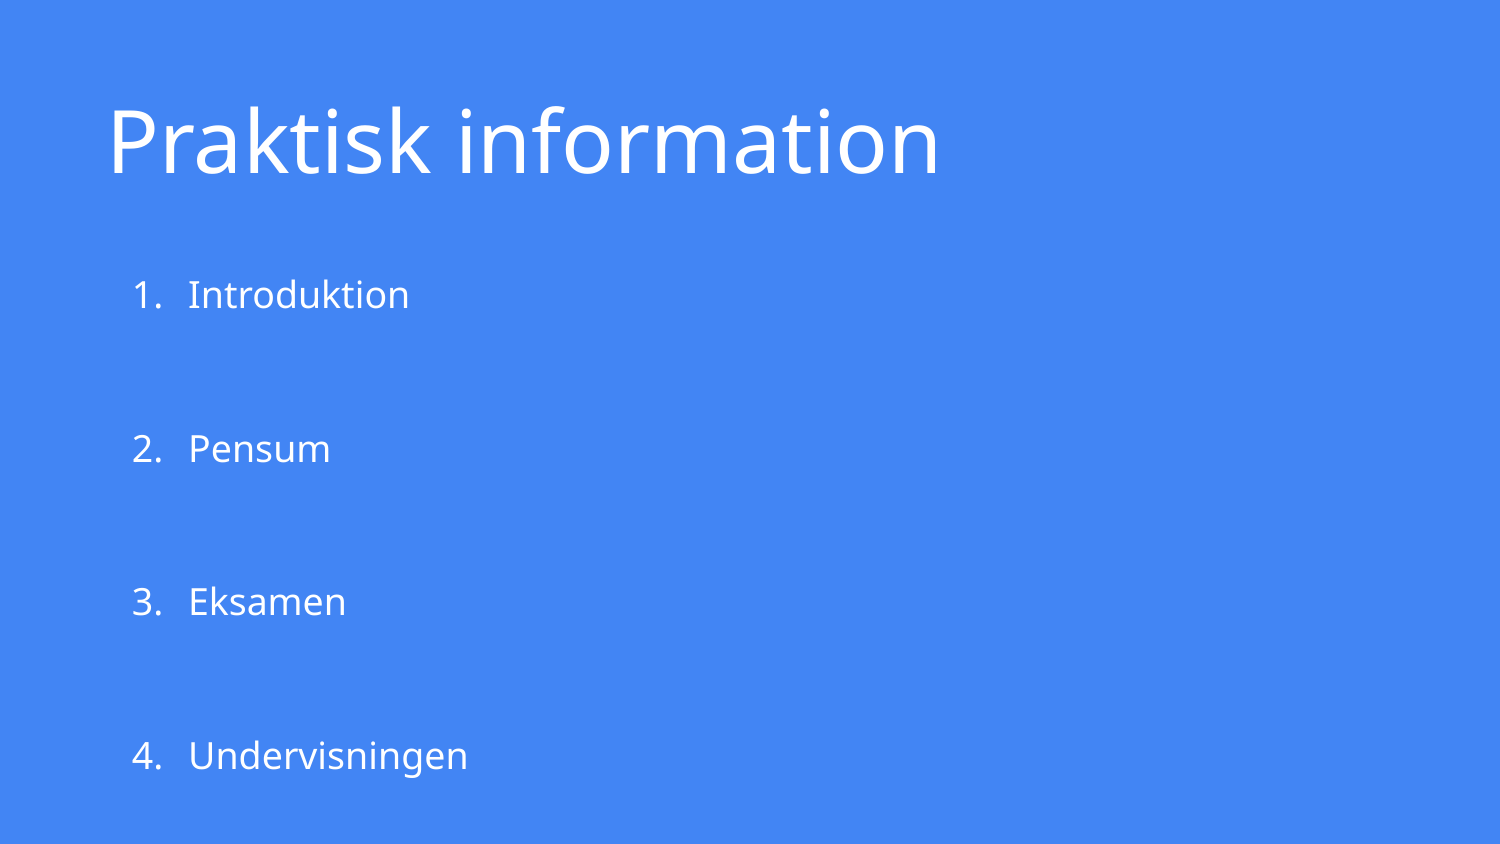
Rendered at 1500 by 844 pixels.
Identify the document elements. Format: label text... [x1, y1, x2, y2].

title Praktisk information [91, 55, 1441, 222]
subtitle Introduktion Pensum Eksamen Undervisningen [98, 249, 1447, 792]
